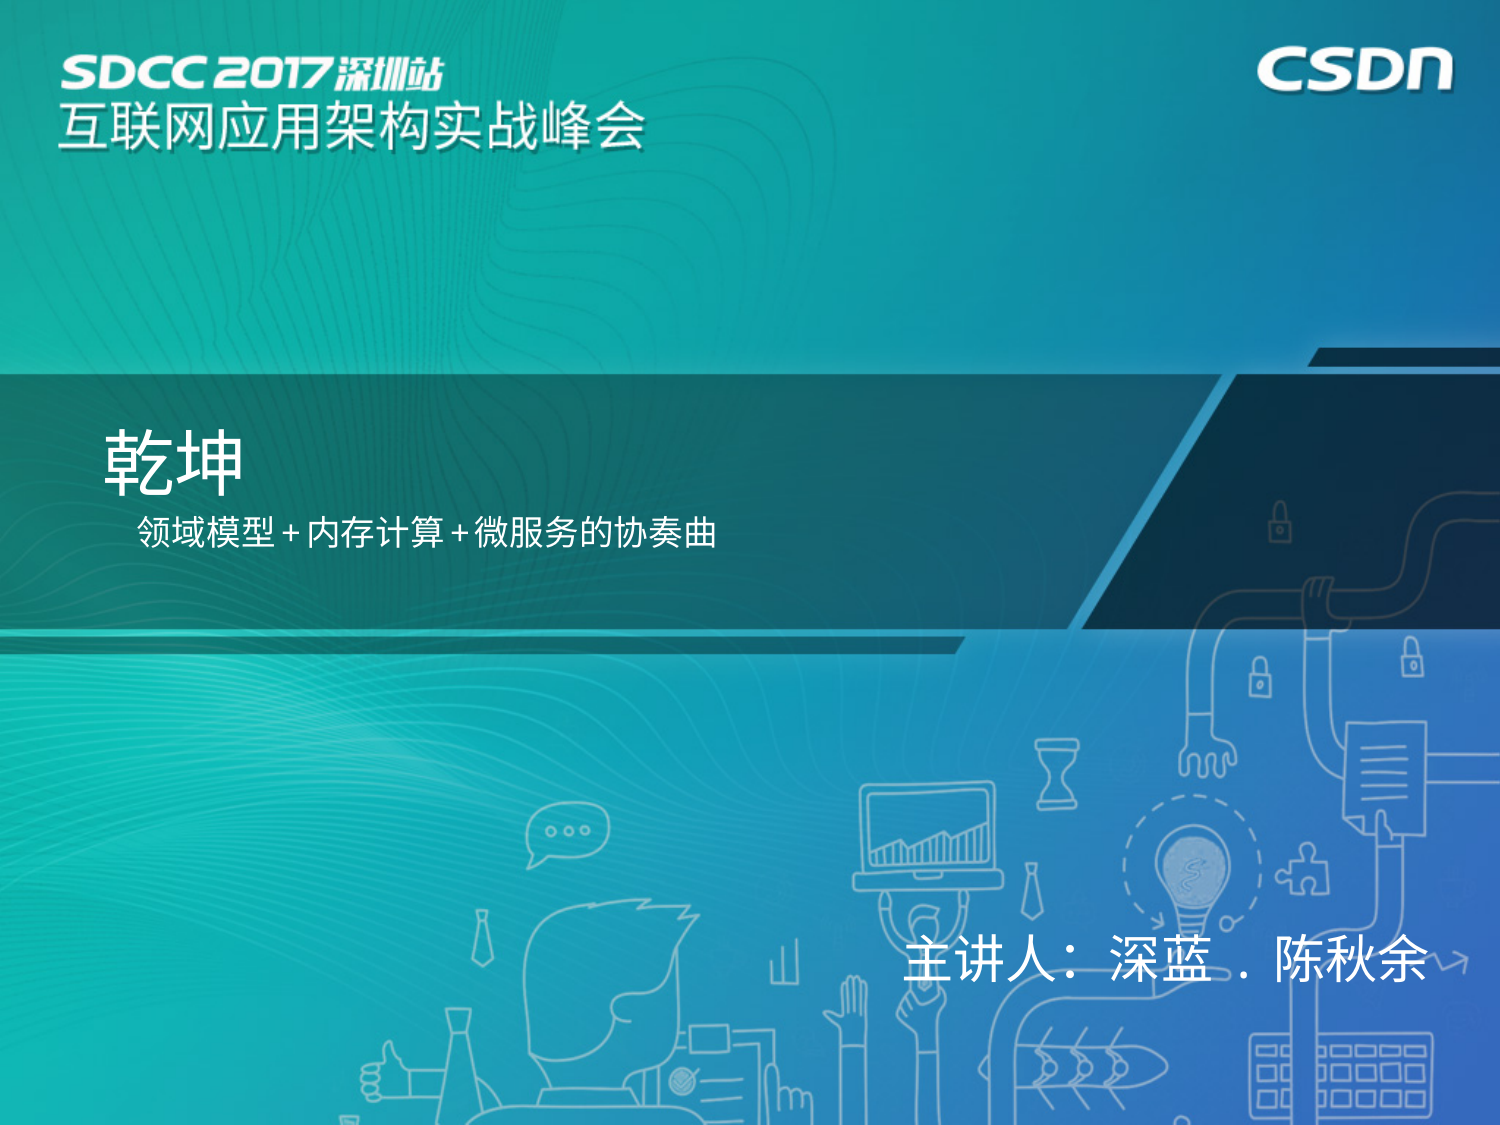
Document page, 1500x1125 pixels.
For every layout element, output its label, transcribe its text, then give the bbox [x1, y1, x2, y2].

title 乾坤 领域模型+内存计算+微服务的协奏曲 [43, 406, 1405, 563]
picture [0, 0, 1500, 1125]
text_box 主讲人：深蓝.陈秋余 [833, 904, 1445, 1000]
